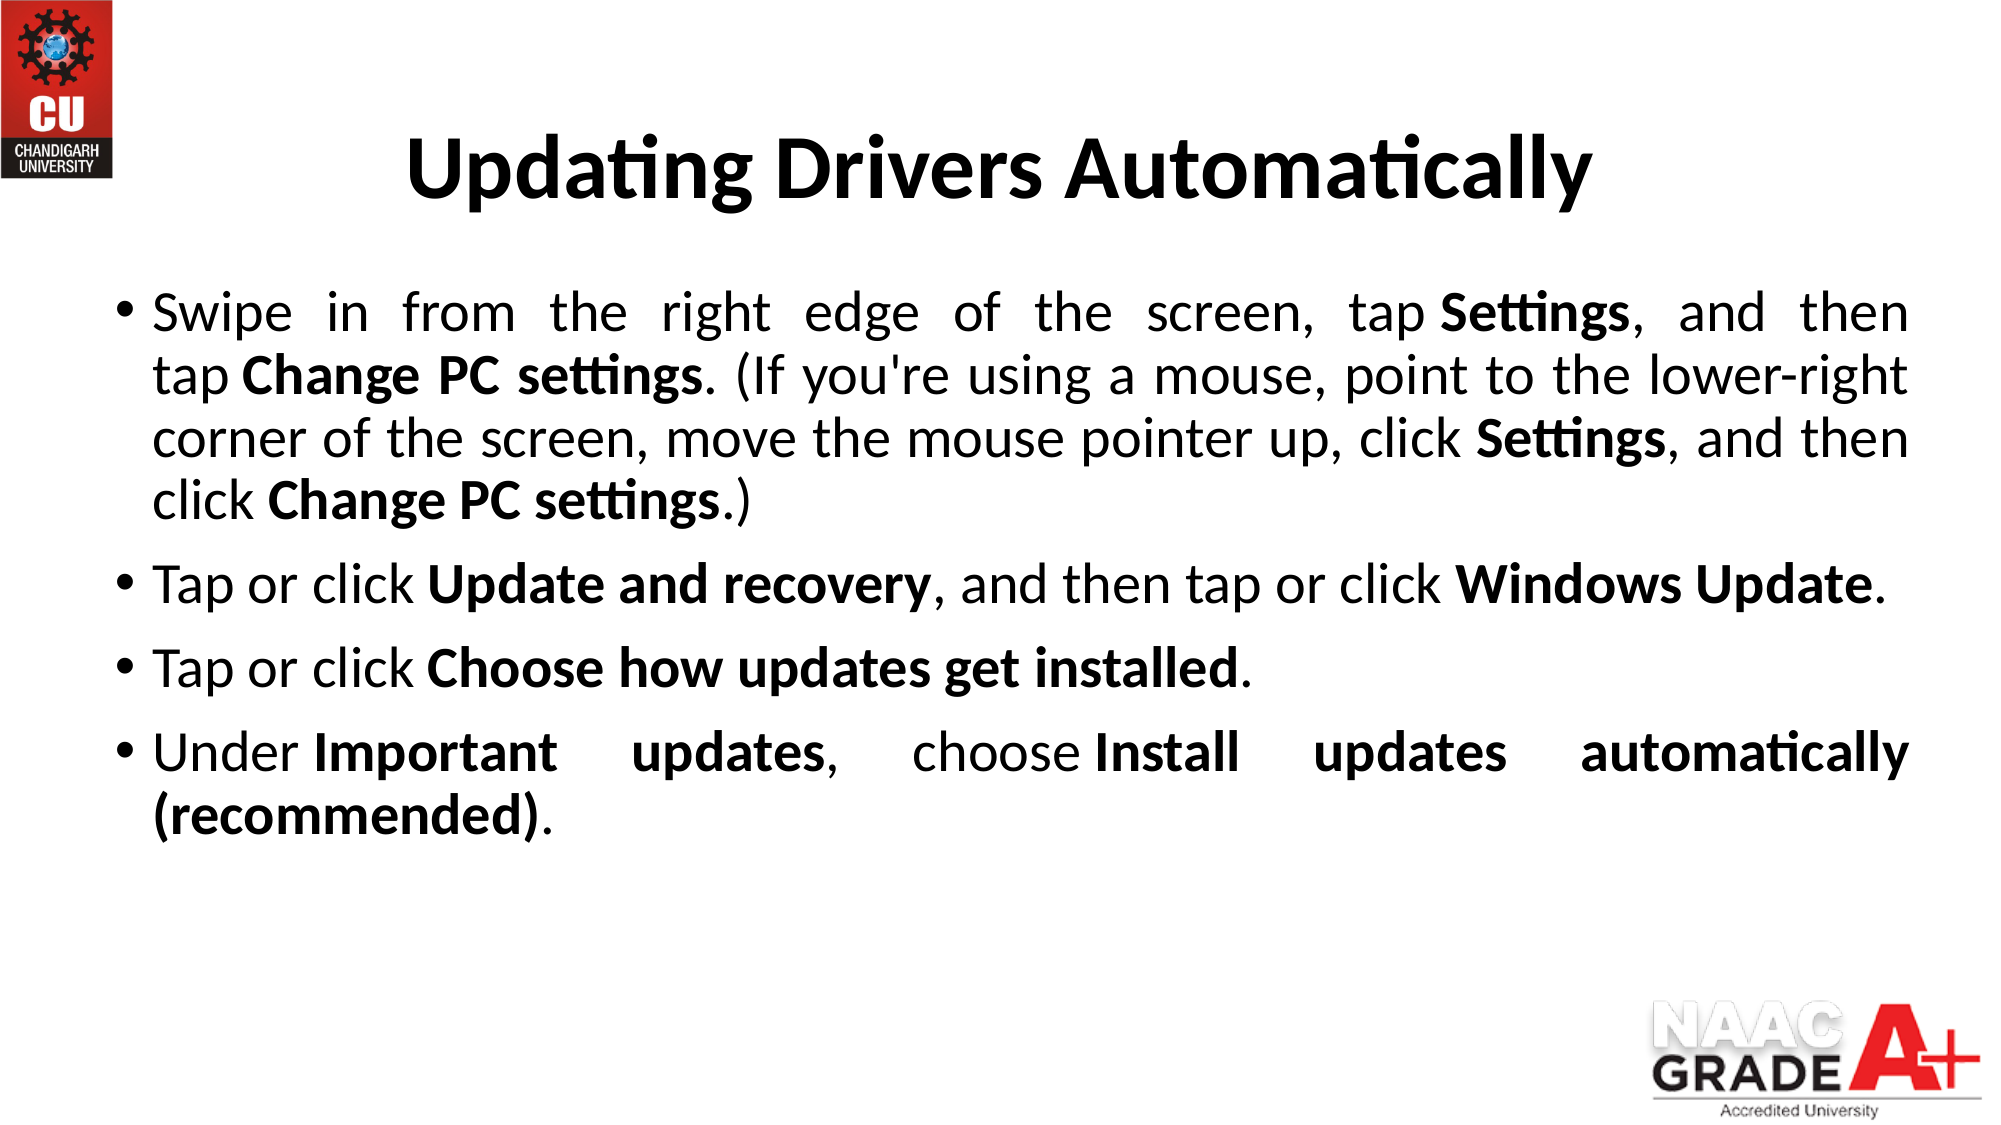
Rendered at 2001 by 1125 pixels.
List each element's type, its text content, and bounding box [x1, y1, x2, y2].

list Swipe in from the right edge of the screen, tap Settings, and then tap Change PC settings. (If you're using a mouse, point to the lower-right corner of the screen, move the mouse pointer up, click Settings, and then click Change PC settings.) Tap or click Update and recovery, and then tap or click Windows Update. Tap or click Choose how updates get installed. Under Important updates, choose Install updates automatically (recommended). [99, 273, 1925, 1014]
picture [1638, 995, 1998, 1125]
title Updating Drivers Automatically [137, 59, 1863, 273]
picture [0, 0, 113, 179]
